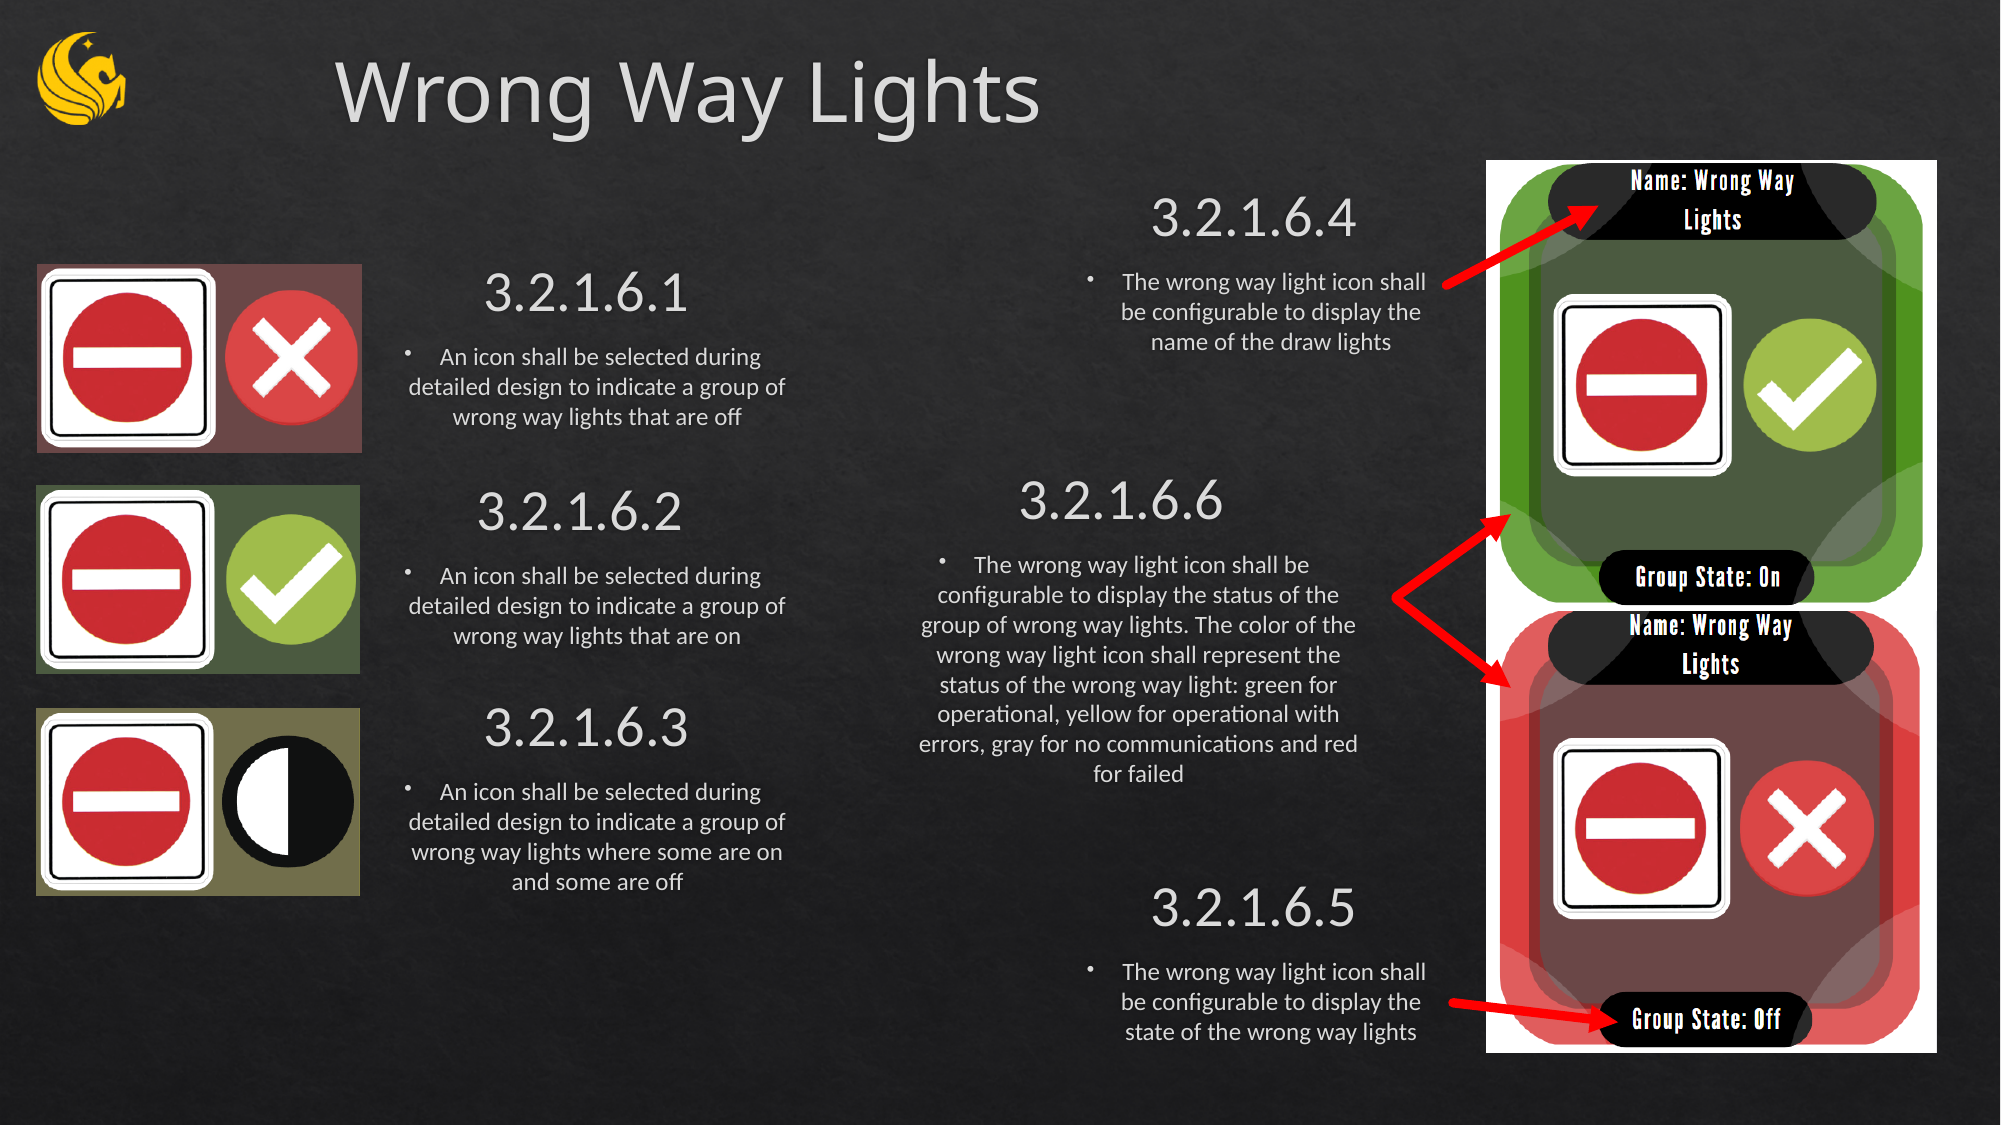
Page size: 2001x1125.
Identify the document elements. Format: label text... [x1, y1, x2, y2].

picture [27, 22, 137, 133]
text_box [1395, 513, 1512, 596]
text_box 3.2.1.6.3 An icon shall be selected during detailed design to indicate a group of wrong way lights where some are on and some are off [361, 697, 806, 935]
picture [37, 264, 362, 453]
picture [1485, 159, 1937, 1054]
text_box 3.2.1.6.1 An icon shall be selected during detailed design to indicate a group of wrong way lights that are off [361, 245, 806, 473]
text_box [1452, 1002, 1619, 1023]
text_box 3.2.1.6.4 The wrong way light icon shall be configurable to display the name of the draw lights [1061, 171, 1454, 400]
text_box 3.2.1.6.6 The wrong way light icon shall be configurable to display the status of the group of wrong way lights. The color of the wrong way light icon shall represent the status of the wrong way light: green for operational, yellow for operational with errors, gray for no communications and red for failed [871, 453, 1379, 888]
text_box 3.2.1.6.5 The wrong way light icon shall be configurable to display the state of the wrong way lights [1061, 860, 1454, 1090]
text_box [1395, 598, 1512, 689]
title Wrong Way Lights [150, 8, 1228, 170]
picture [36, 484, 360, 675]
text_box 3.2.1.6.2 An icon shall be selected during detailed design to indicate a group of wrong way lights that are on [361, 476, 806, 693]
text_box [1446, 205, 1599, 286]
picture [36, 707, 360, 896]
